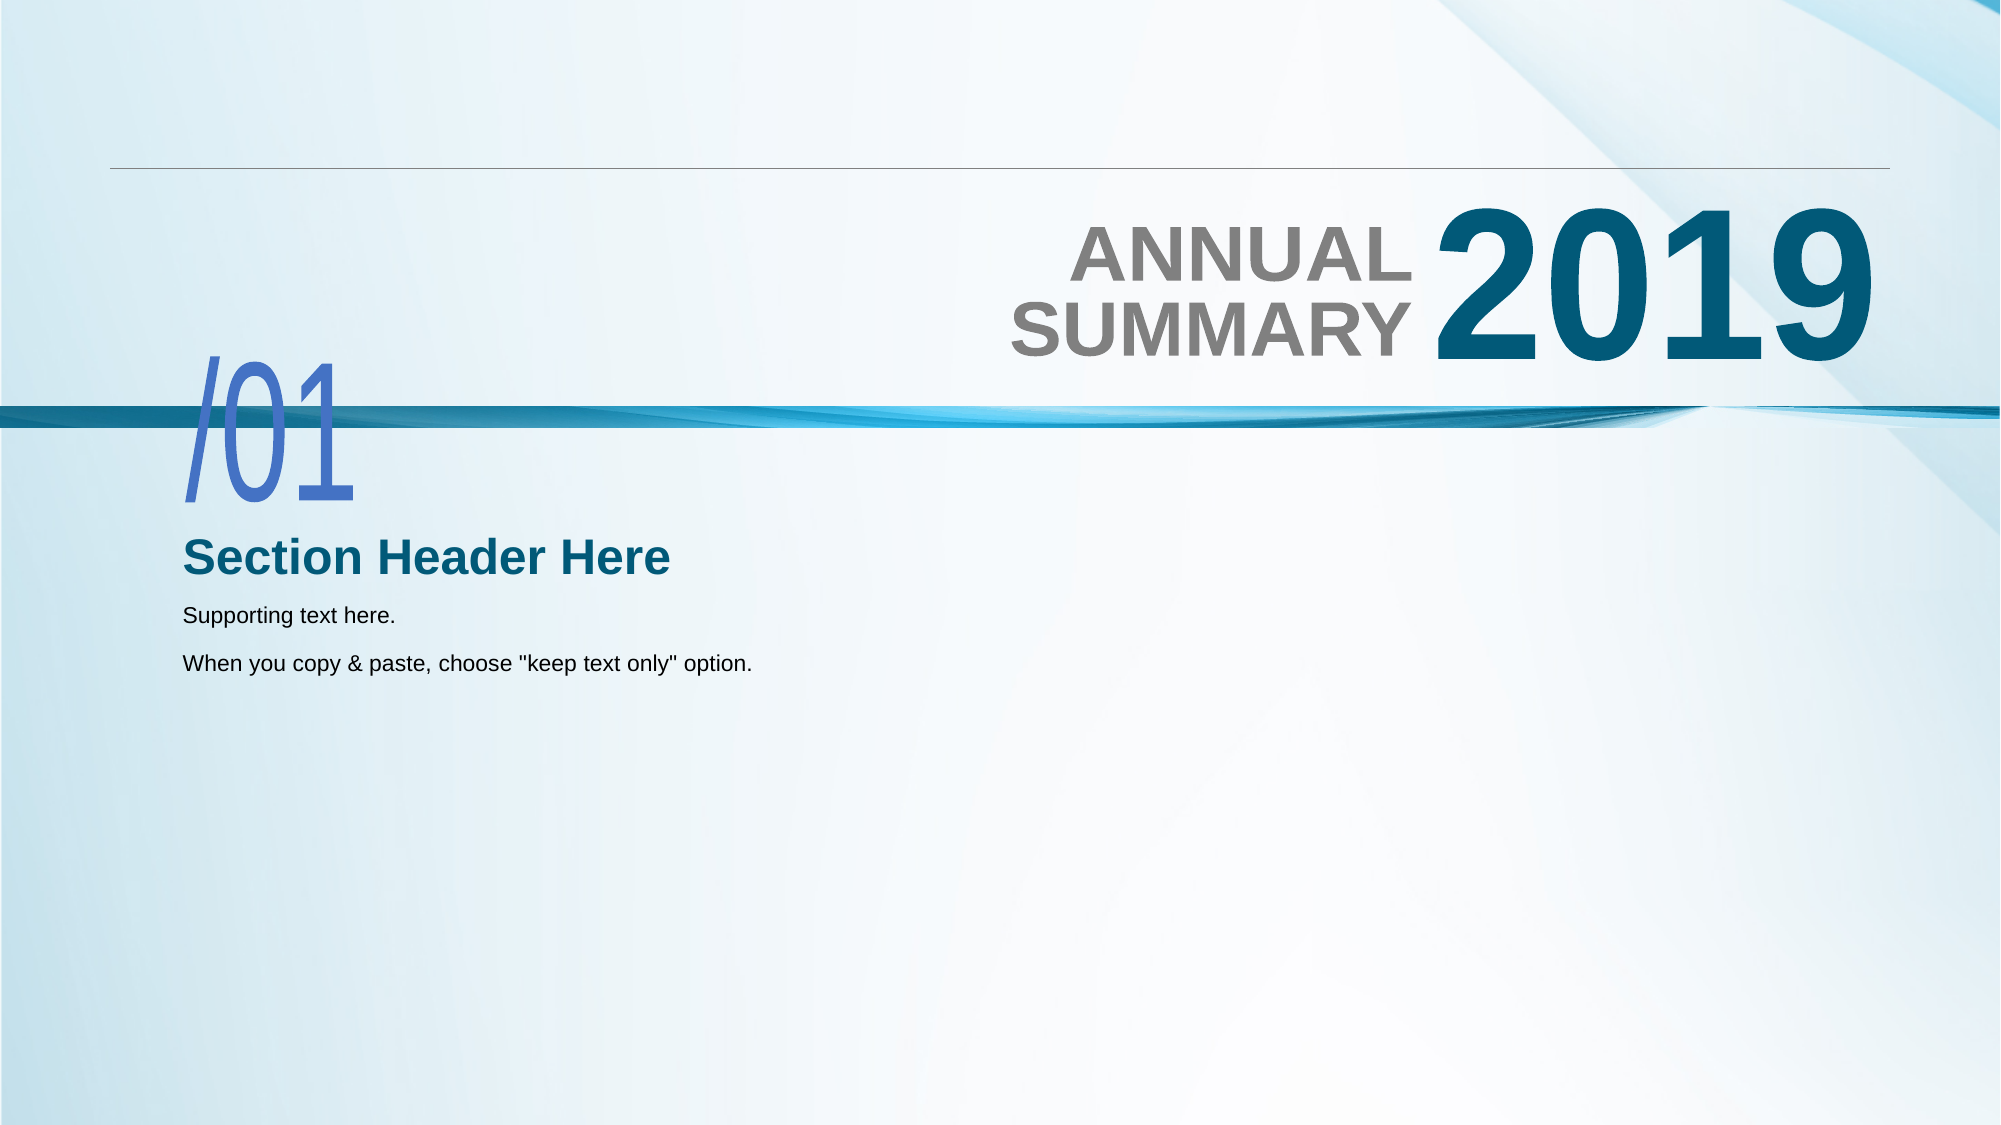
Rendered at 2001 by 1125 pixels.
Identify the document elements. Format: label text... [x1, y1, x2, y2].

list Supporting text here. When you copy & paste, choose "keep text only" option. [167, 592, 914, 760]
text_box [1011, 208, 1872, 361]
title Section Header Here [167, 485, 912, 592]
picture [0, 0, 2001, 1125]
